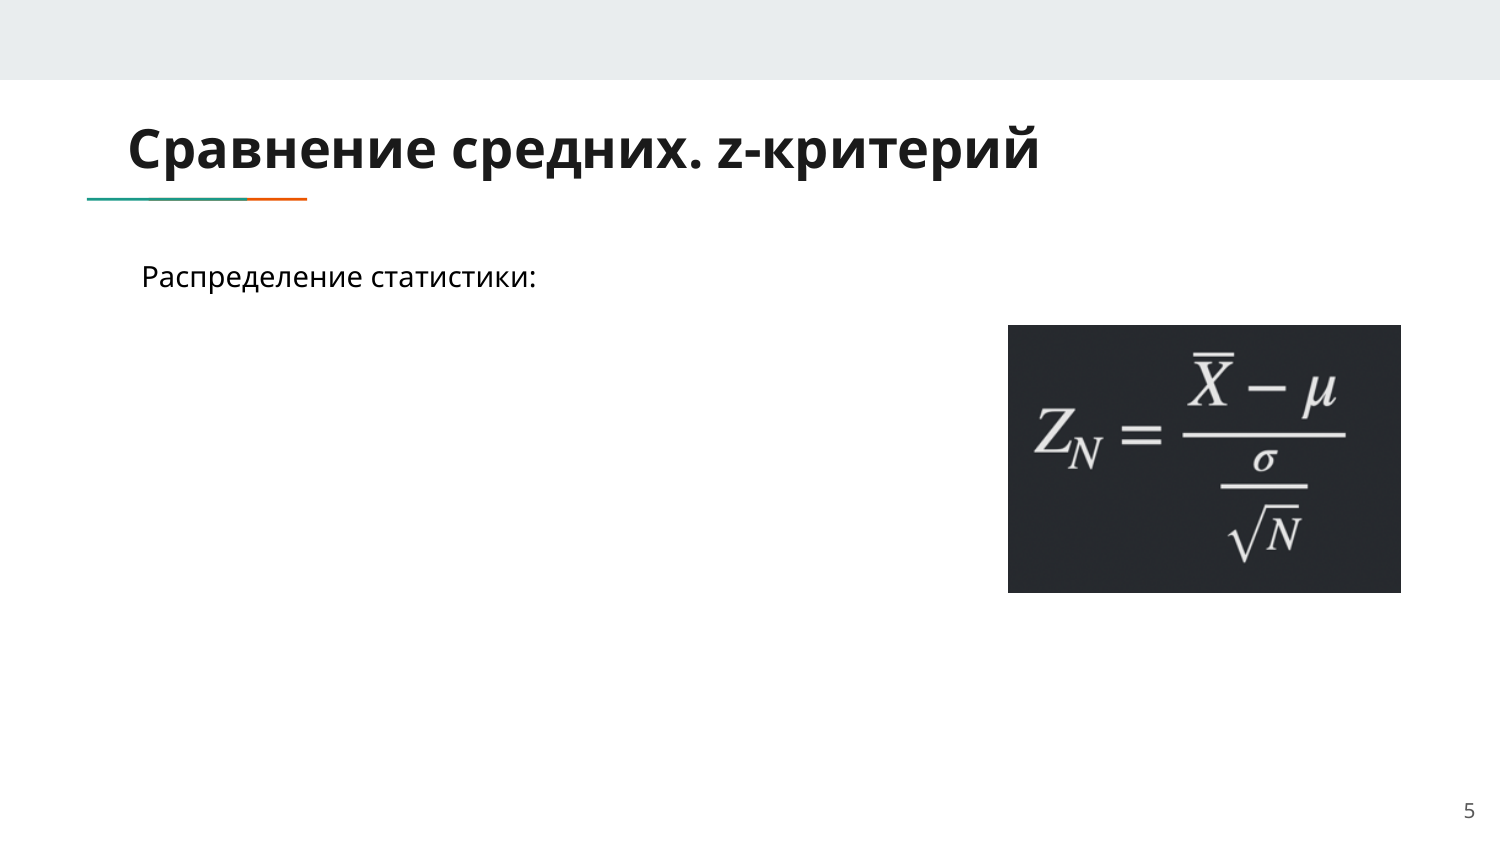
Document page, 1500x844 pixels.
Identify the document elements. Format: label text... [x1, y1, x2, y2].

title Сравнение средних. z-критерий [112, 99, 1374, 188]
text_box Распределение статистики: [126, 243, 596, 309]
slide_number ‹#› [1400, 779, 1491, 844]
picture [1007, 325, 1401, 593]
